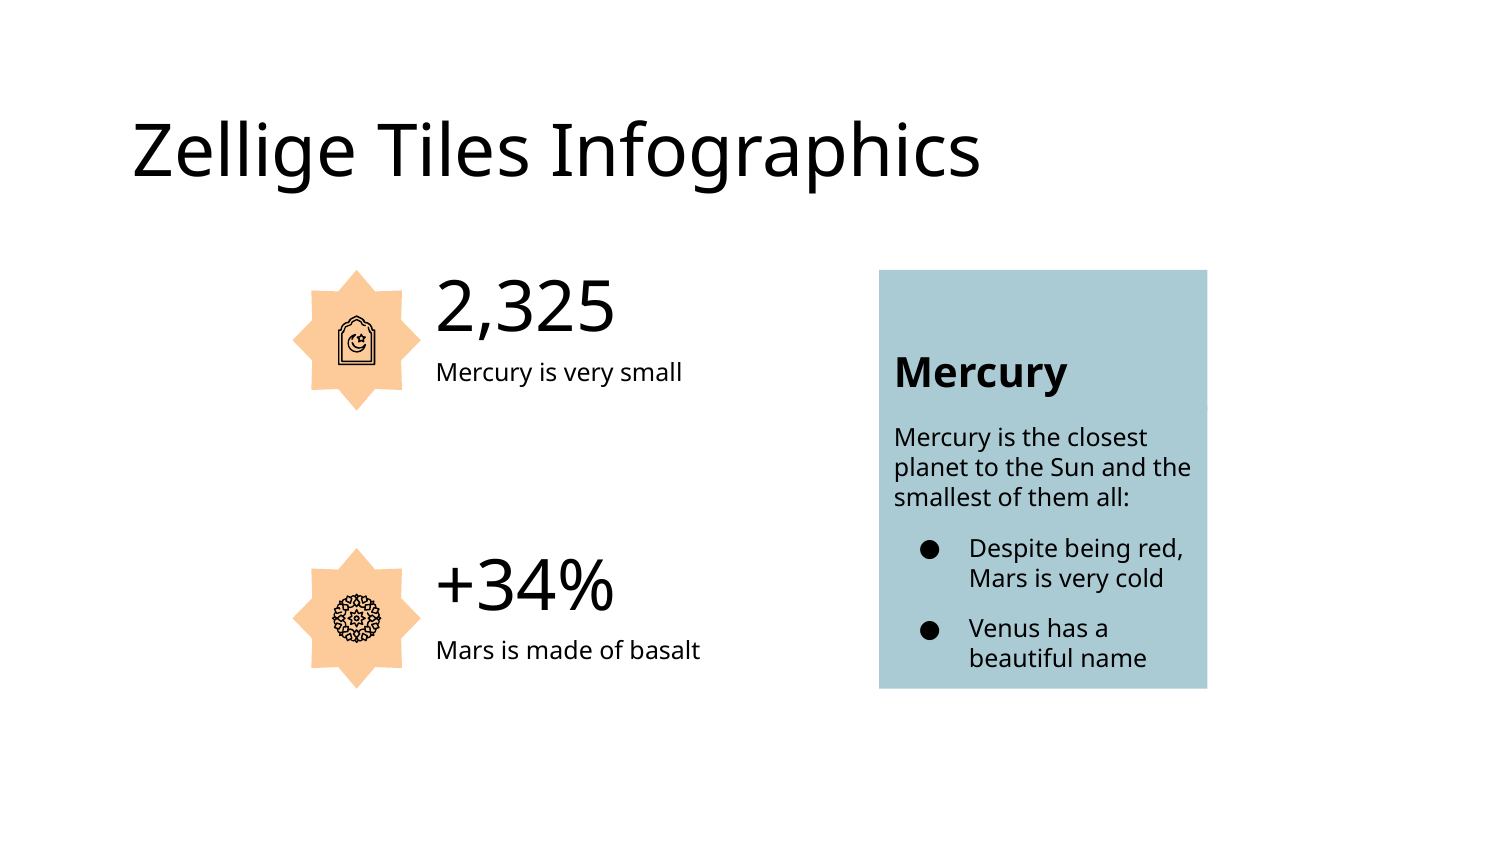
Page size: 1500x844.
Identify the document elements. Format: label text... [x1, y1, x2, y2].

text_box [292, 547, 753, 689]
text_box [337, 315, 376, 366]
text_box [878, 269, 1208, 689]
title Zellige Tiles Infographics [117, 88, 1383, 206]
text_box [292, 269, 753, 411]
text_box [331, 593, 382, 644]
